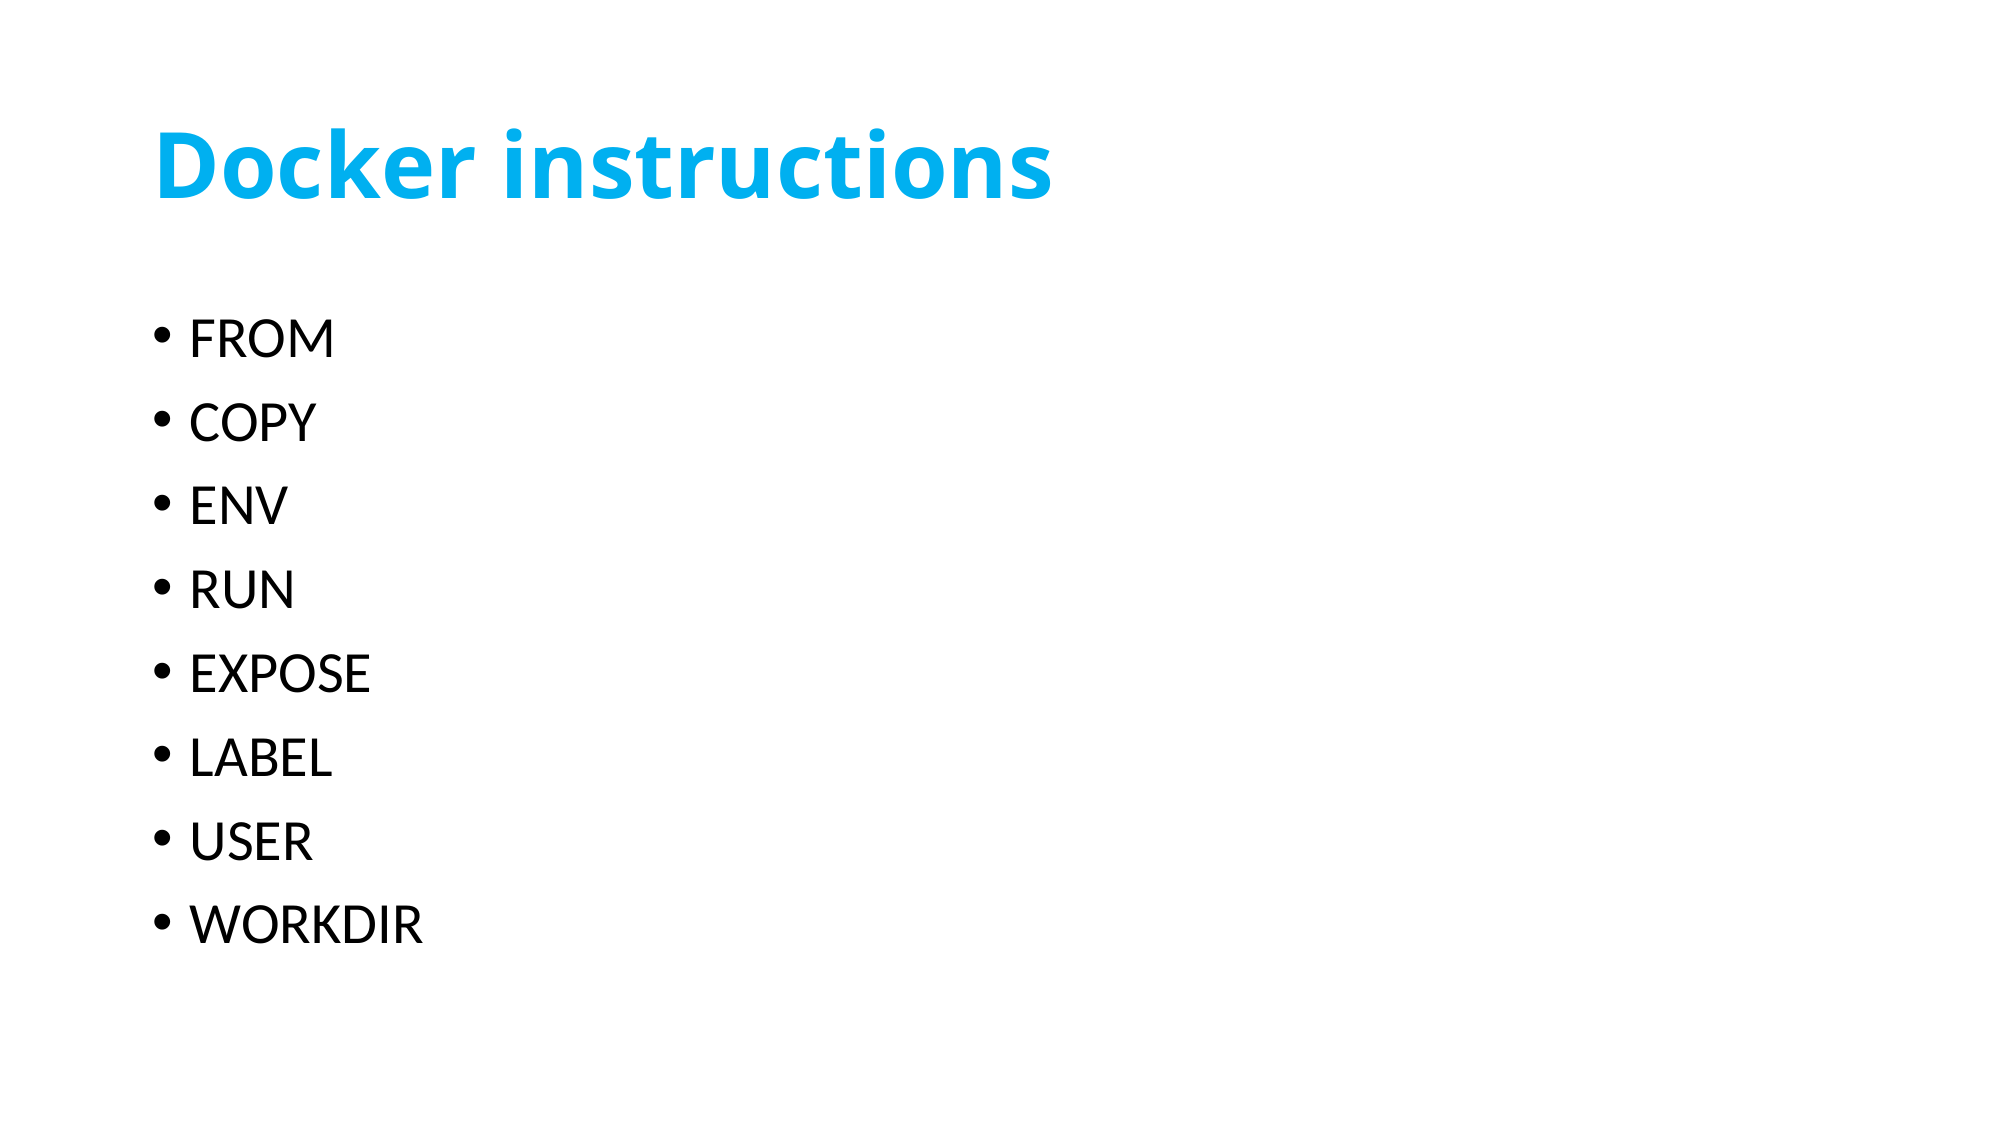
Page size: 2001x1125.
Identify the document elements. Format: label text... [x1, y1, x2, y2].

list FROM COPY ENV RUN EXPOSE LABEL USER WORKDIR [137, 299, 1863, 1066]
title Docker instructions [137, 59, 1863, 278]
